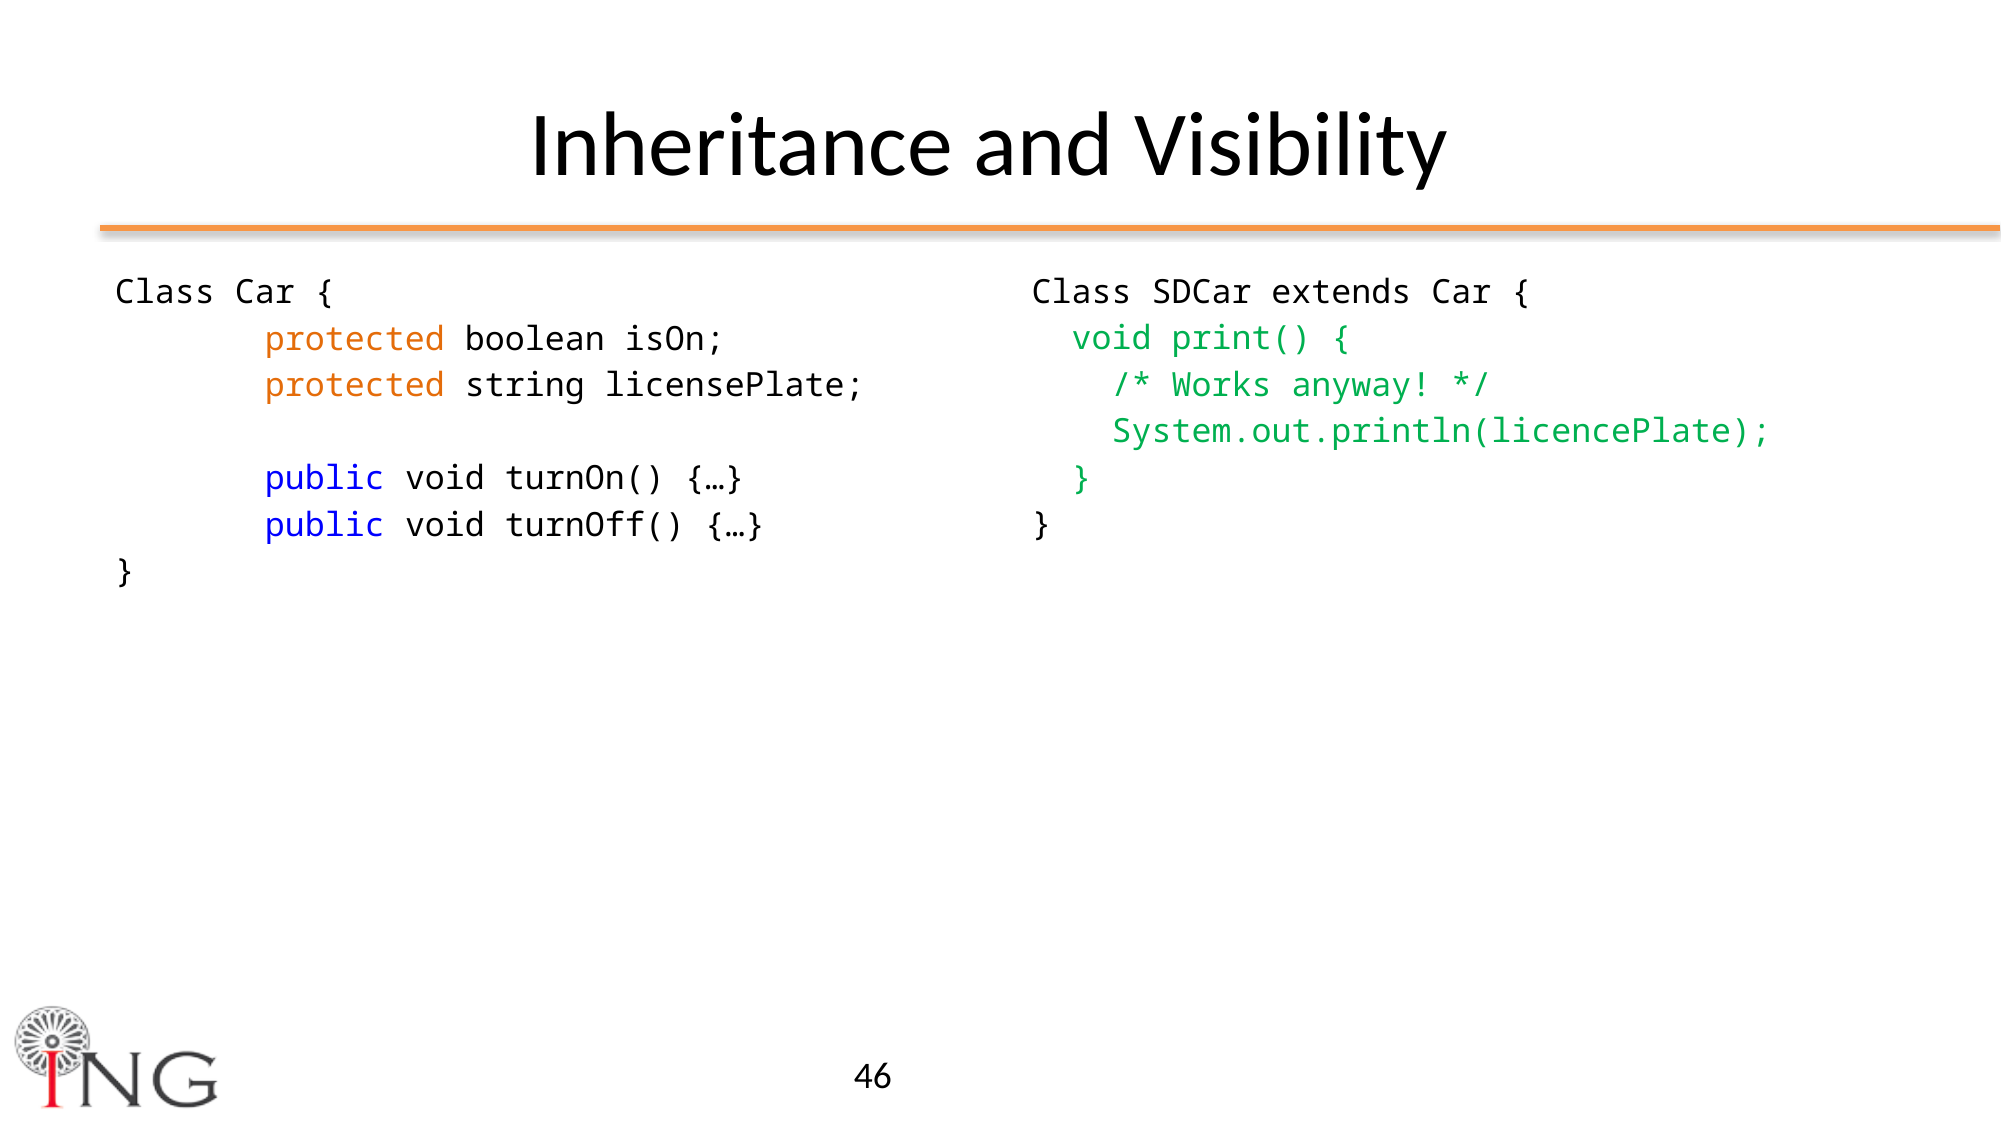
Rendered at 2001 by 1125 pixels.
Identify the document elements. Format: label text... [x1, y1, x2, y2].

slide_number 46 [839, 1043, 1900, 1104]
list Class SDCar extends Car { void print() { /* Works anyway! */ System.out.println(licencePlate); } } [1016, 262, 1900, 1005]
list Class Car { protected boolean isOn; protected string licensePlate; public void turnOn() {…} public void turnOff() {…} } [99, 262, 984, 1005]
picture [0, 987, 244, 1125]
title Inheritance and Visibility [99, 45, 1900, 233]
